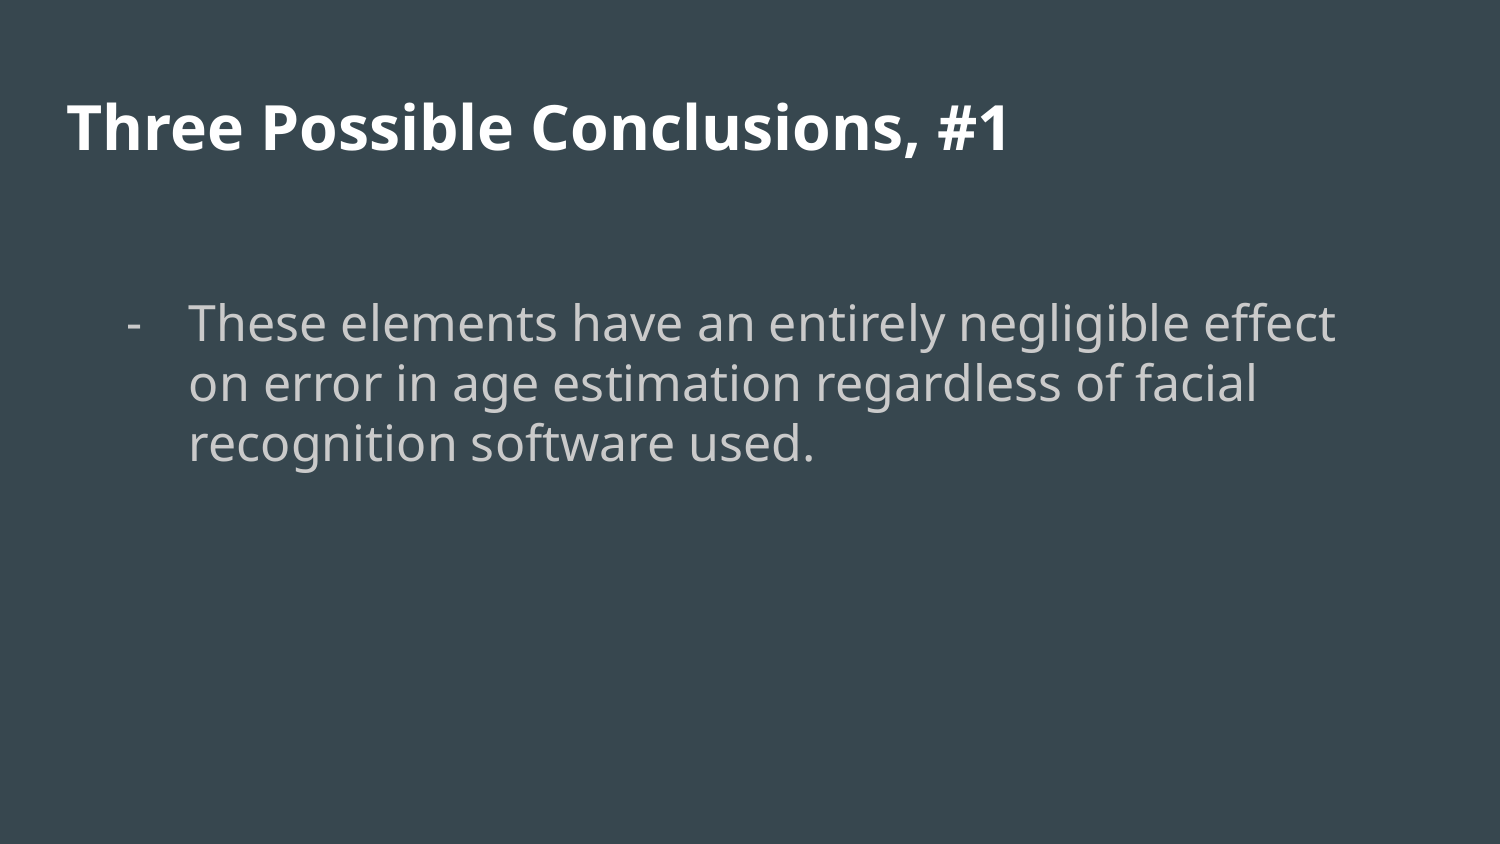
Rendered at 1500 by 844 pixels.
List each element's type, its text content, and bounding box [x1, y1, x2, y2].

text_box These elements have an entirely negligible effect on error in age estimation regardless of facial recognition software used. [99, 182, 1388, 812]
title Three Possible Conclusions, #1 [51, 72, 1449, 167]
